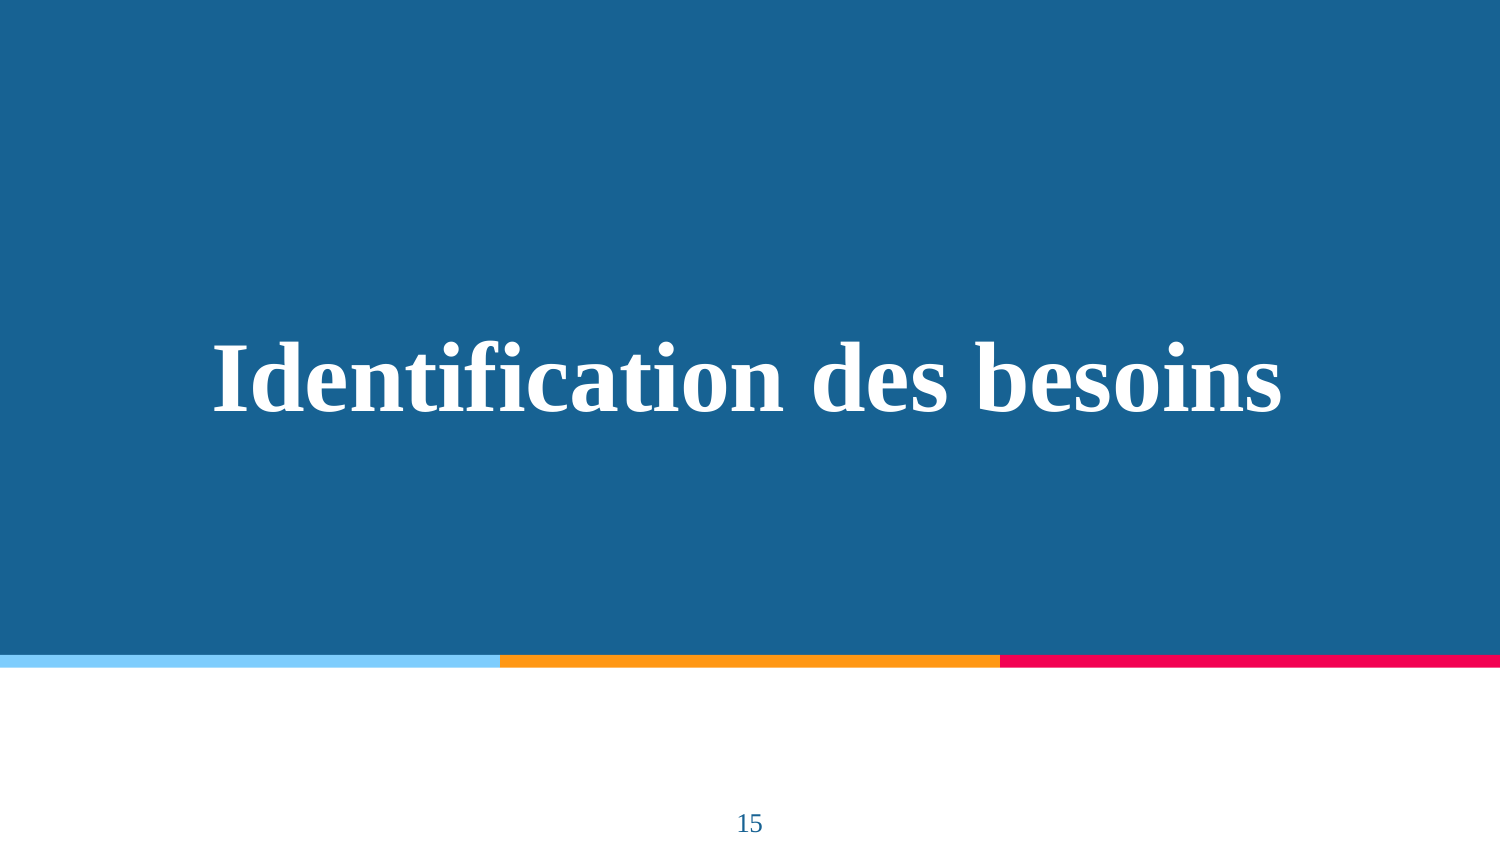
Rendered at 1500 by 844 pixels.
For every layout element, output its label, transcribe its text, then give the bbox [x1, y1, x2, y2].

title Identification des besoins [208, 309, 1291, 453]
text_box 15 [734, 803, 766, 838]
